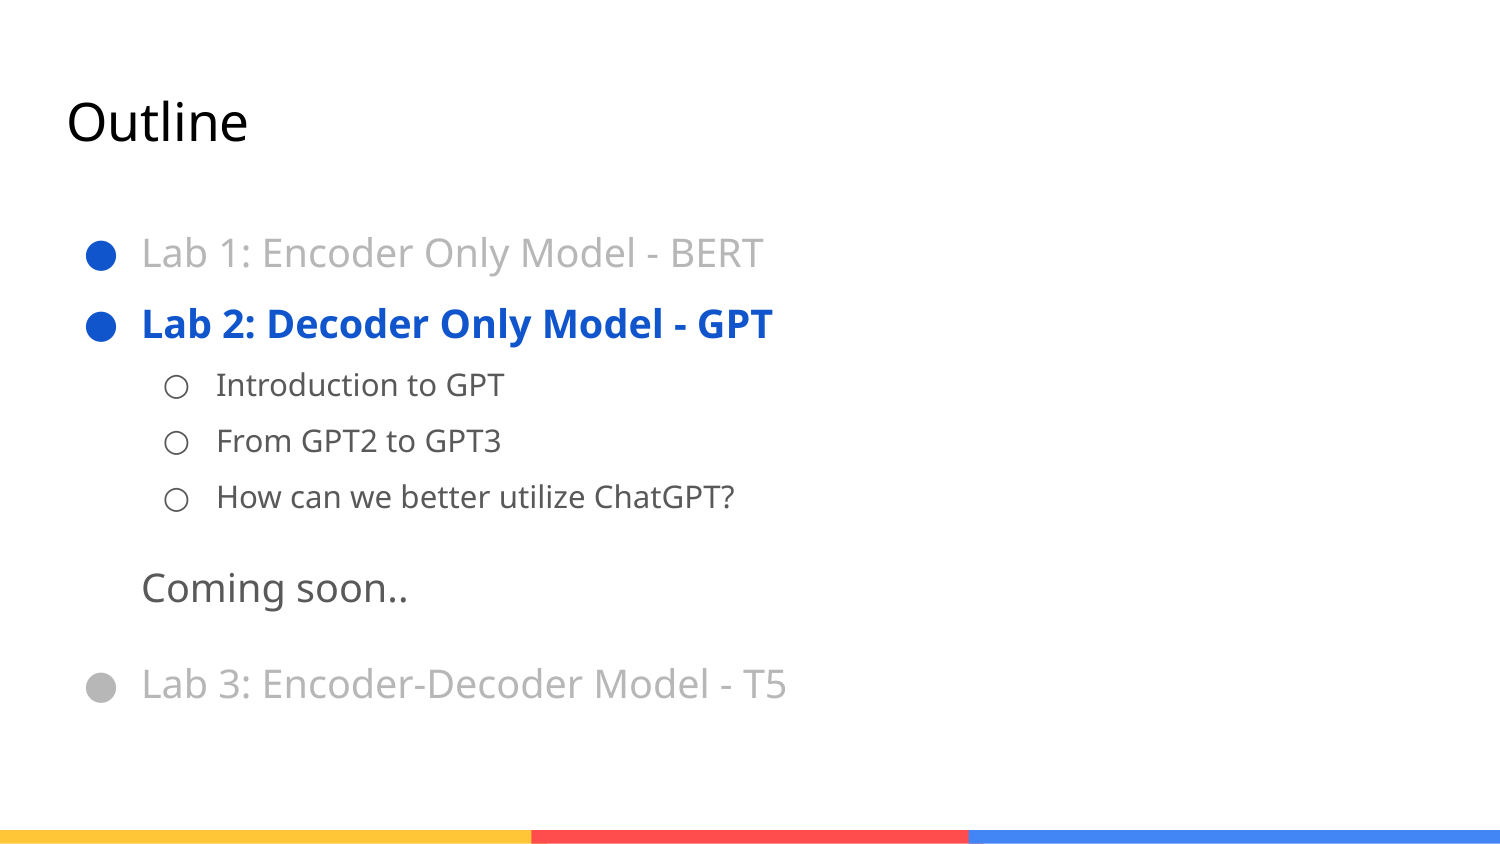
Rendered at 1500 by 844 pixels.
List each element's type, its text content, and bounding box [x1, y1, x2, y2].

list Lab 1: Encoder Only Model - BERT Lab 2: Decoder Only Model - GPT Introduction to GPT From GPT2 to GPT3 How can we better utilize ChatGPT? Coming soon.. Lab 3: Encoder-Decoder Model - T5 [51, 189, 1449, 758]
title Outline [51, 72, 1449, 167]
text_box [0, 829, 1500, 844]
